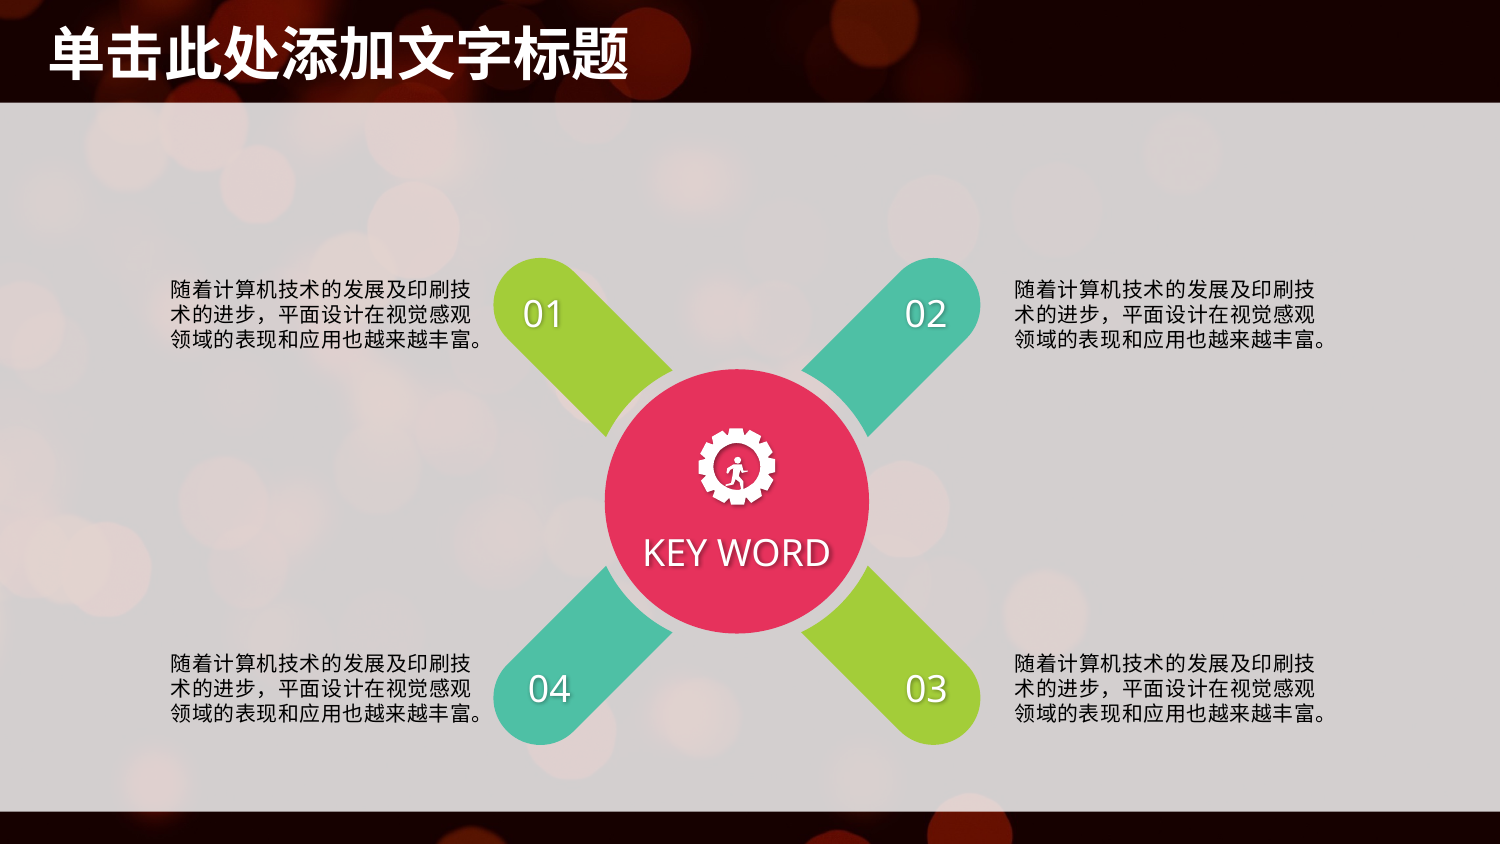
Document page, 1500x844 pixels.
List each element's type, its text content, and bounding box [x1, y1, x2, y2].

text_box 随着计算机技术的发展及印刷技术的进步，平面设计在视觉感观领域的表现和应用也越来越丰富。 [155, 269, 487, 359]
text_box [604, 368, 870, 634]
text_box [889, 257, 982, 341]
text_box 04 [513, 658, 586, 718]
text_box 随着计算机技术的发展及印刷技术的进步，平面设计在视觉感观领域的表现和应用也越来越丰富。 [999, 642, 1331, 733]
text_box [492, 257, 672, 431]
text_box 随着计算机技术的发展及印刷技术的进步，平面设计在视觉感观领域的表现和应用也越来越丰富。 [155, 642, 487, 733]
picture [0, 0, 1500, 102]
text_box 02 [889, 282, 963, 342]
text_box [802, 282, 961, 432]
text_box 随着计算机技术的发展及印刷技术的进步，平面设计在视觉感观领域的表现和应用也越来越丰富。 [999, 269, 1331, 359]
text_box [492, 658, 585, 746]
text_box [813, 571, 982, 746]
picture [0, 812, 1500, 844]
text_box 01 [507, 282, 581, 342]
text_box [513, 572, 661, 717]
text_box 03 [890, 658, 963, 718]
